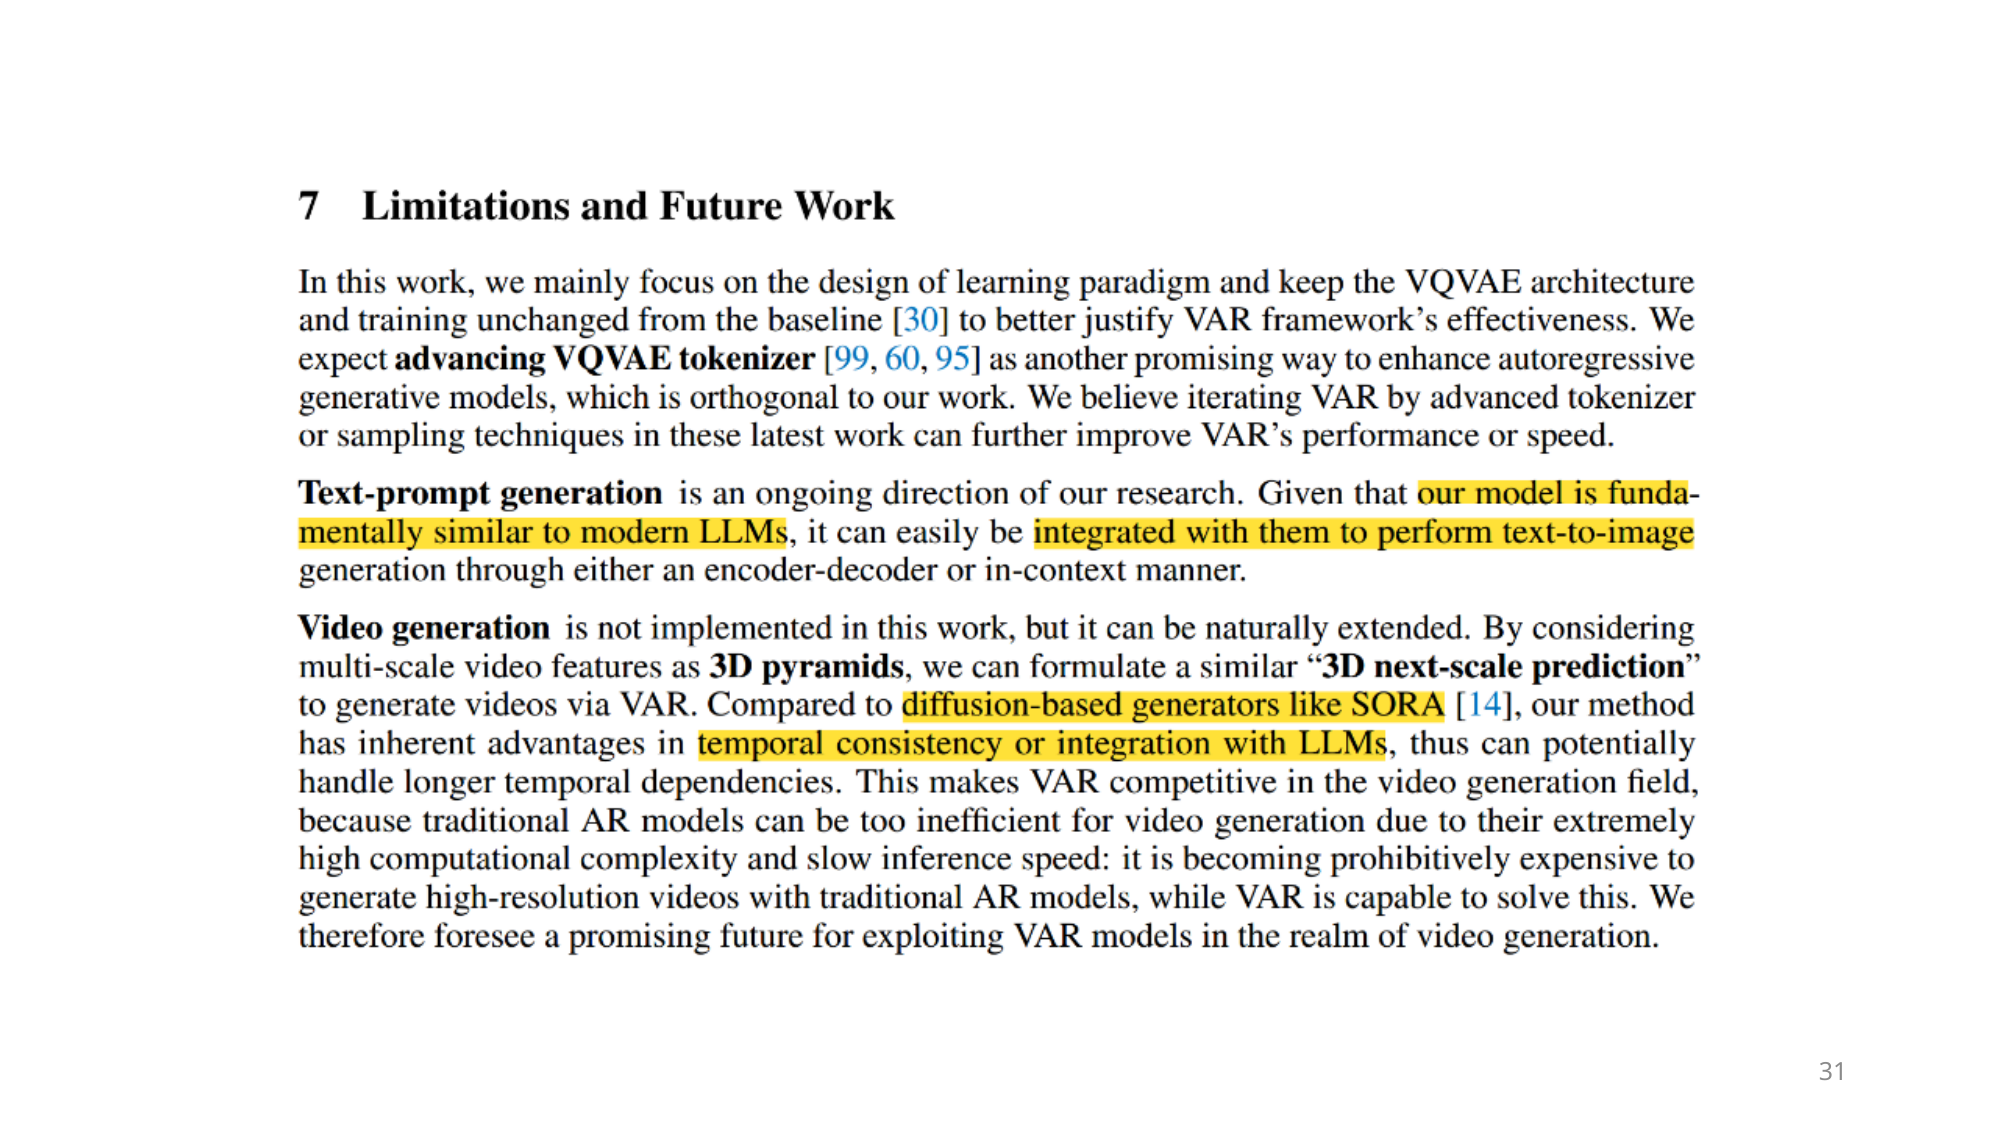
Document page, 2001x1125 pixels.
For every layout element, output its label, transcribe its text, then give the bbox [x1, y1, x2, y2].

picture [285, 176, 1715, 963]
slide_number 31 [1412, 1042, 1863, 1103]
